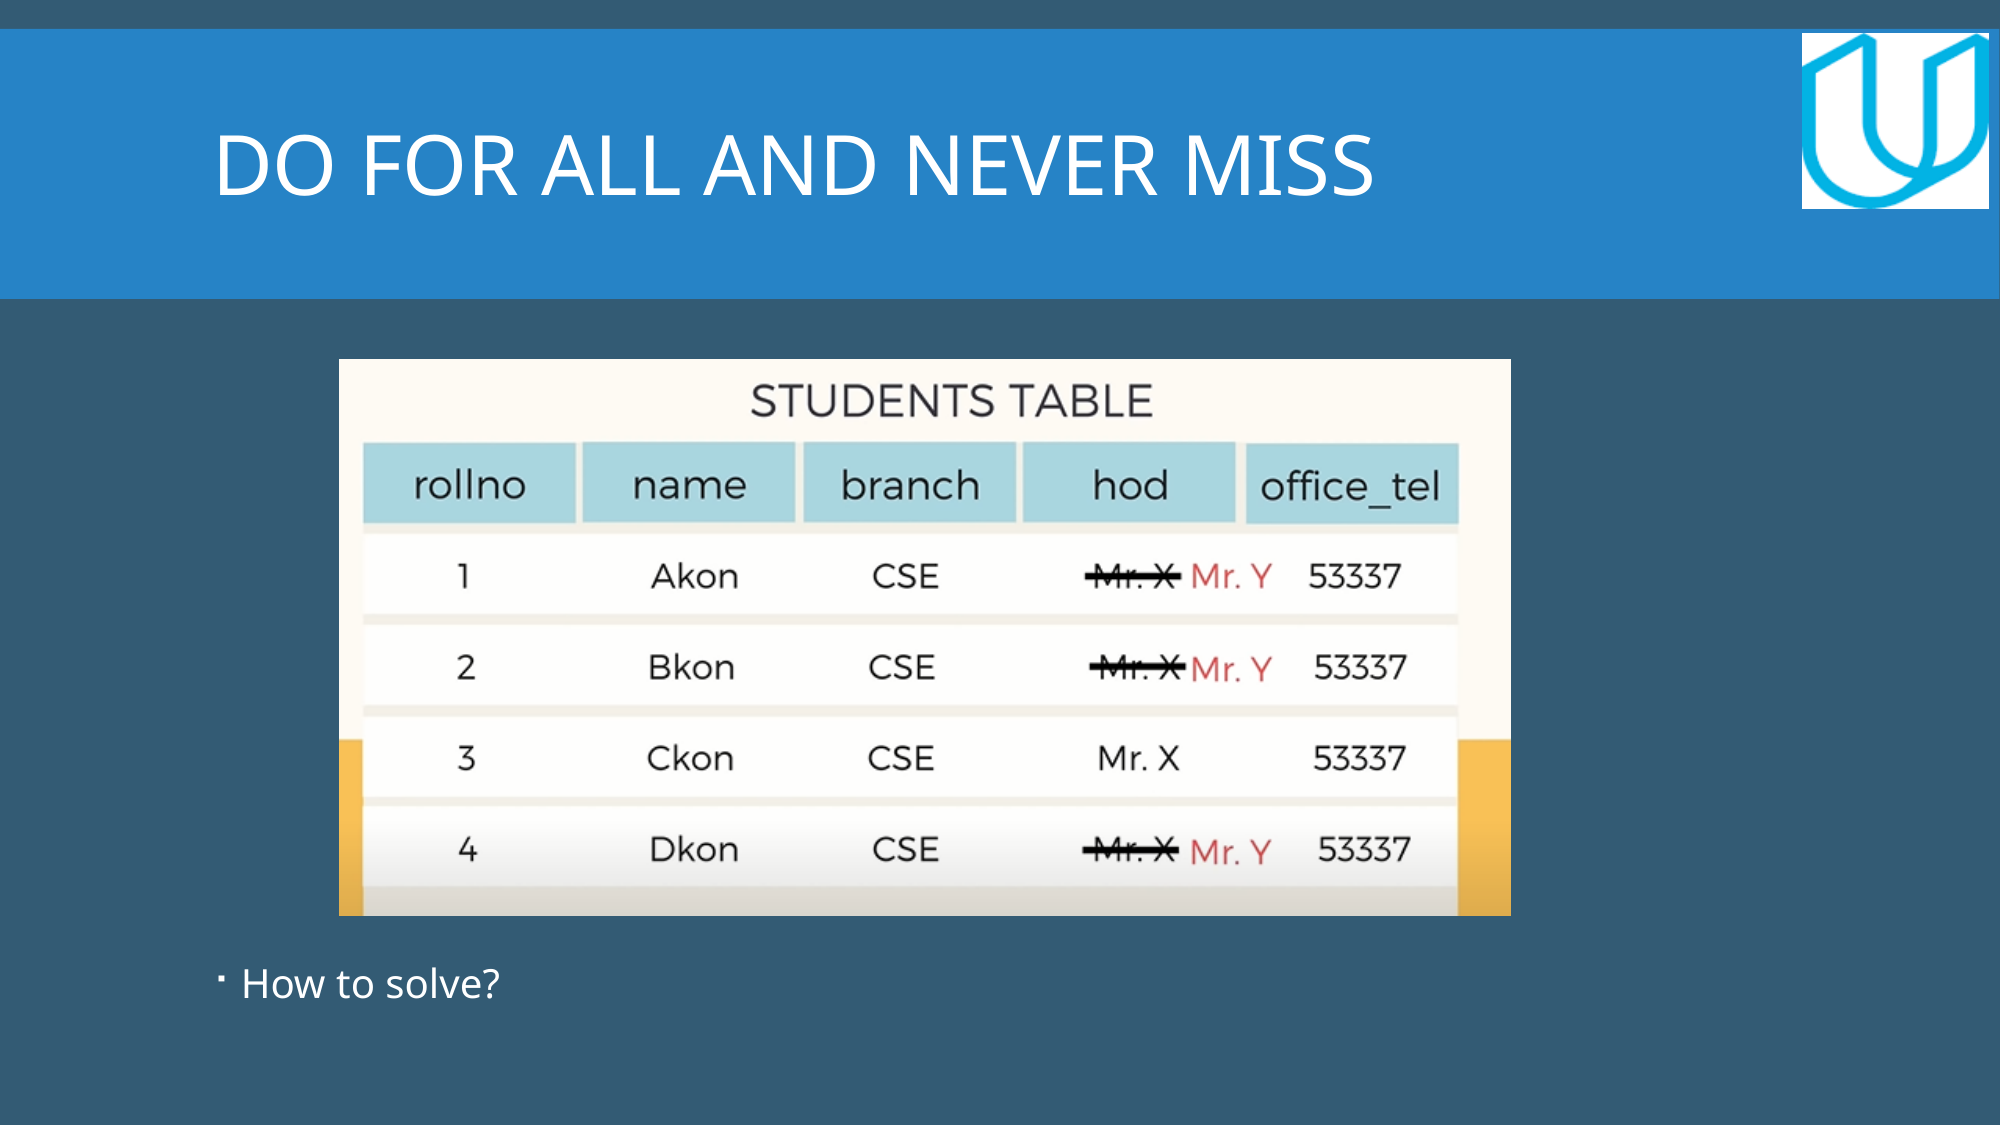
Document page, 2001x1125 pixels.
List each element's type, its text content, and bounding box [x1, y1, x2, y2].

list How to solve? [197, 329, 1803, 1020]
title Do for all and never miss [197, 46, 1803, 295]
picture [339, 359, 1511, 916]
picture [1745, 27, 2000, 210]
picture [1816, 47, 1912, 197]
picture [1933, 47, 1974, 167]
